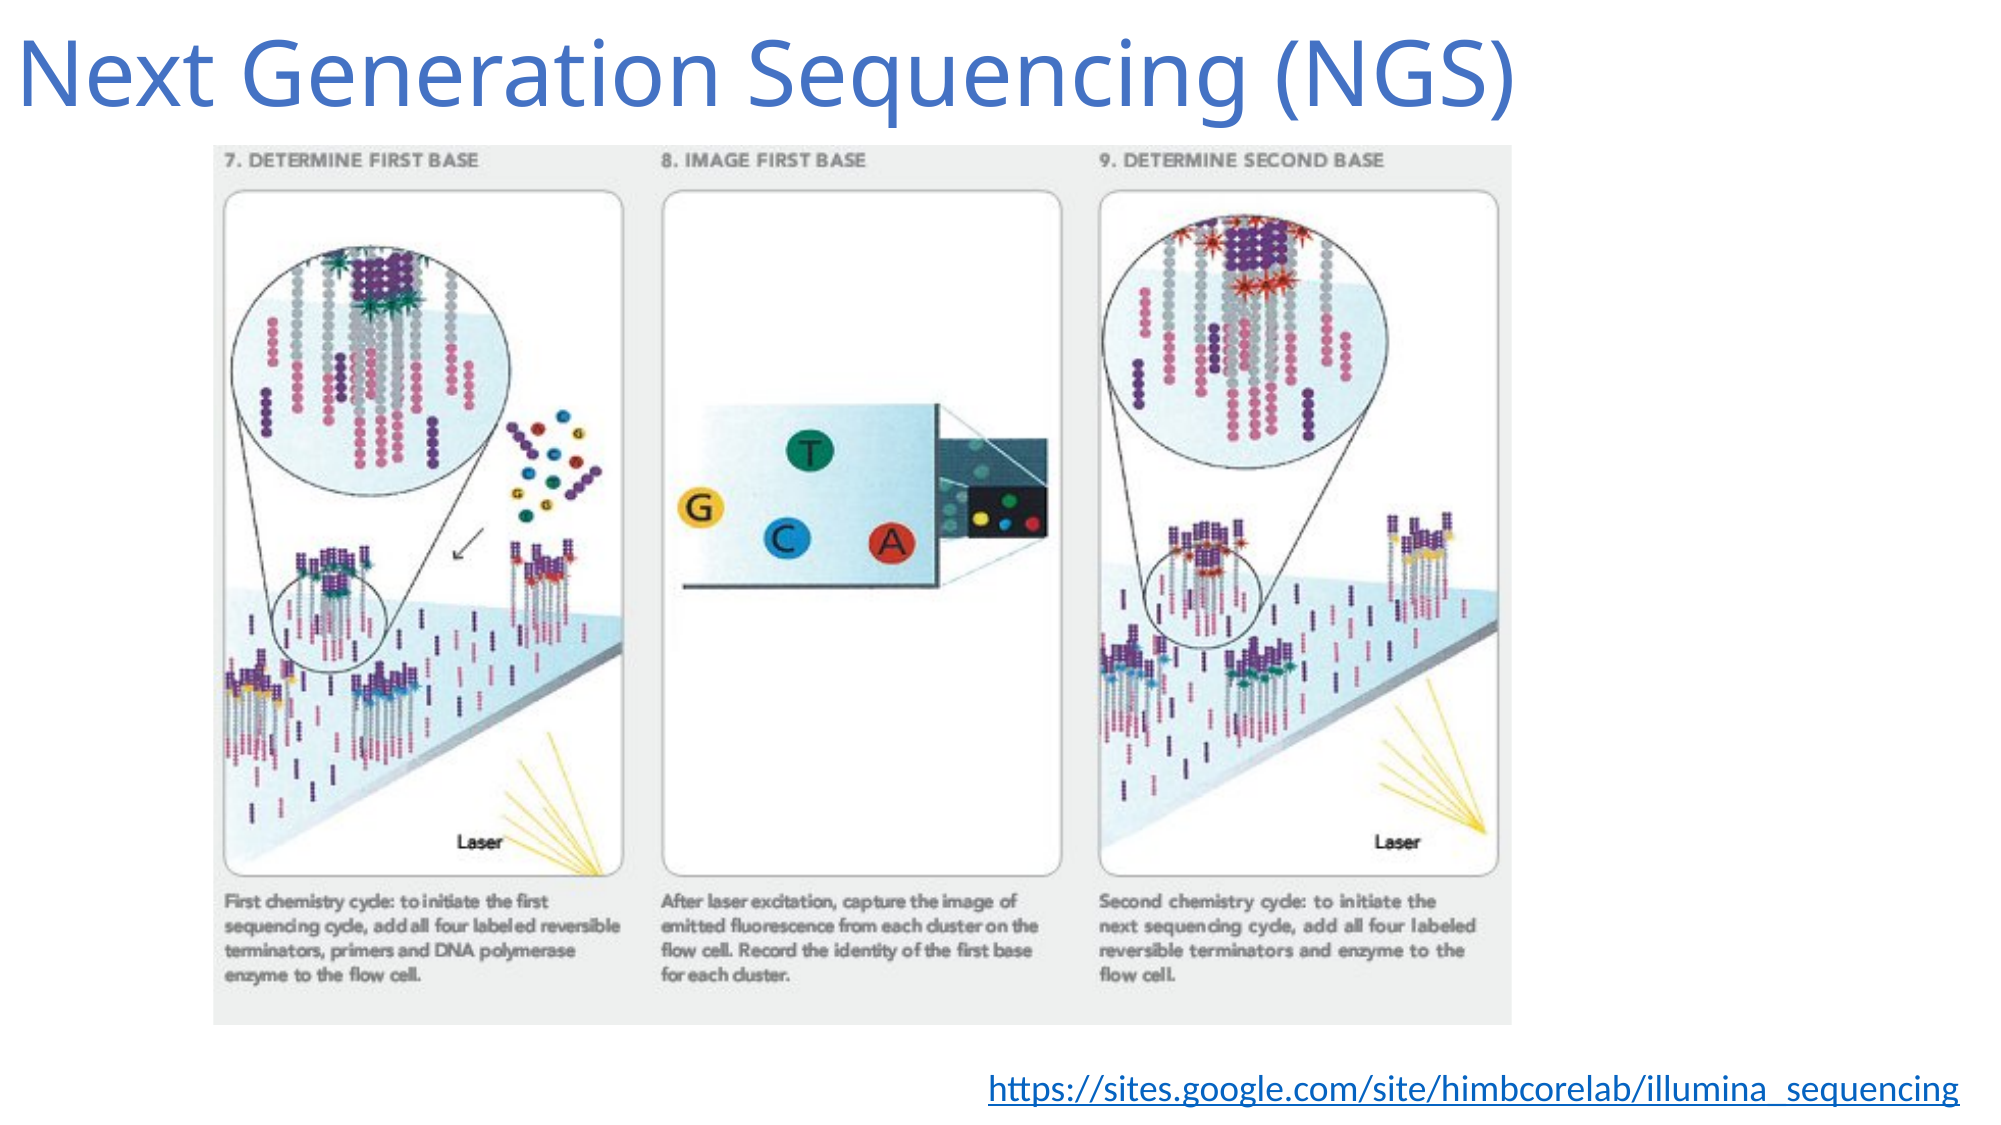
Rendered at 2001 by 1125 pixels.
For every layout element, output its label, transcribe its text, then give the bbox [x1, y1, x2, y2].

picture [213, 145, 1512, 1025]
title Next Generation Sequencing (NGS) [0, 7, 1725, 146]
text_box https://sites.google.com/site/himbcorelab/illumina_sequencing [973, 1056, 2000, 1117]
